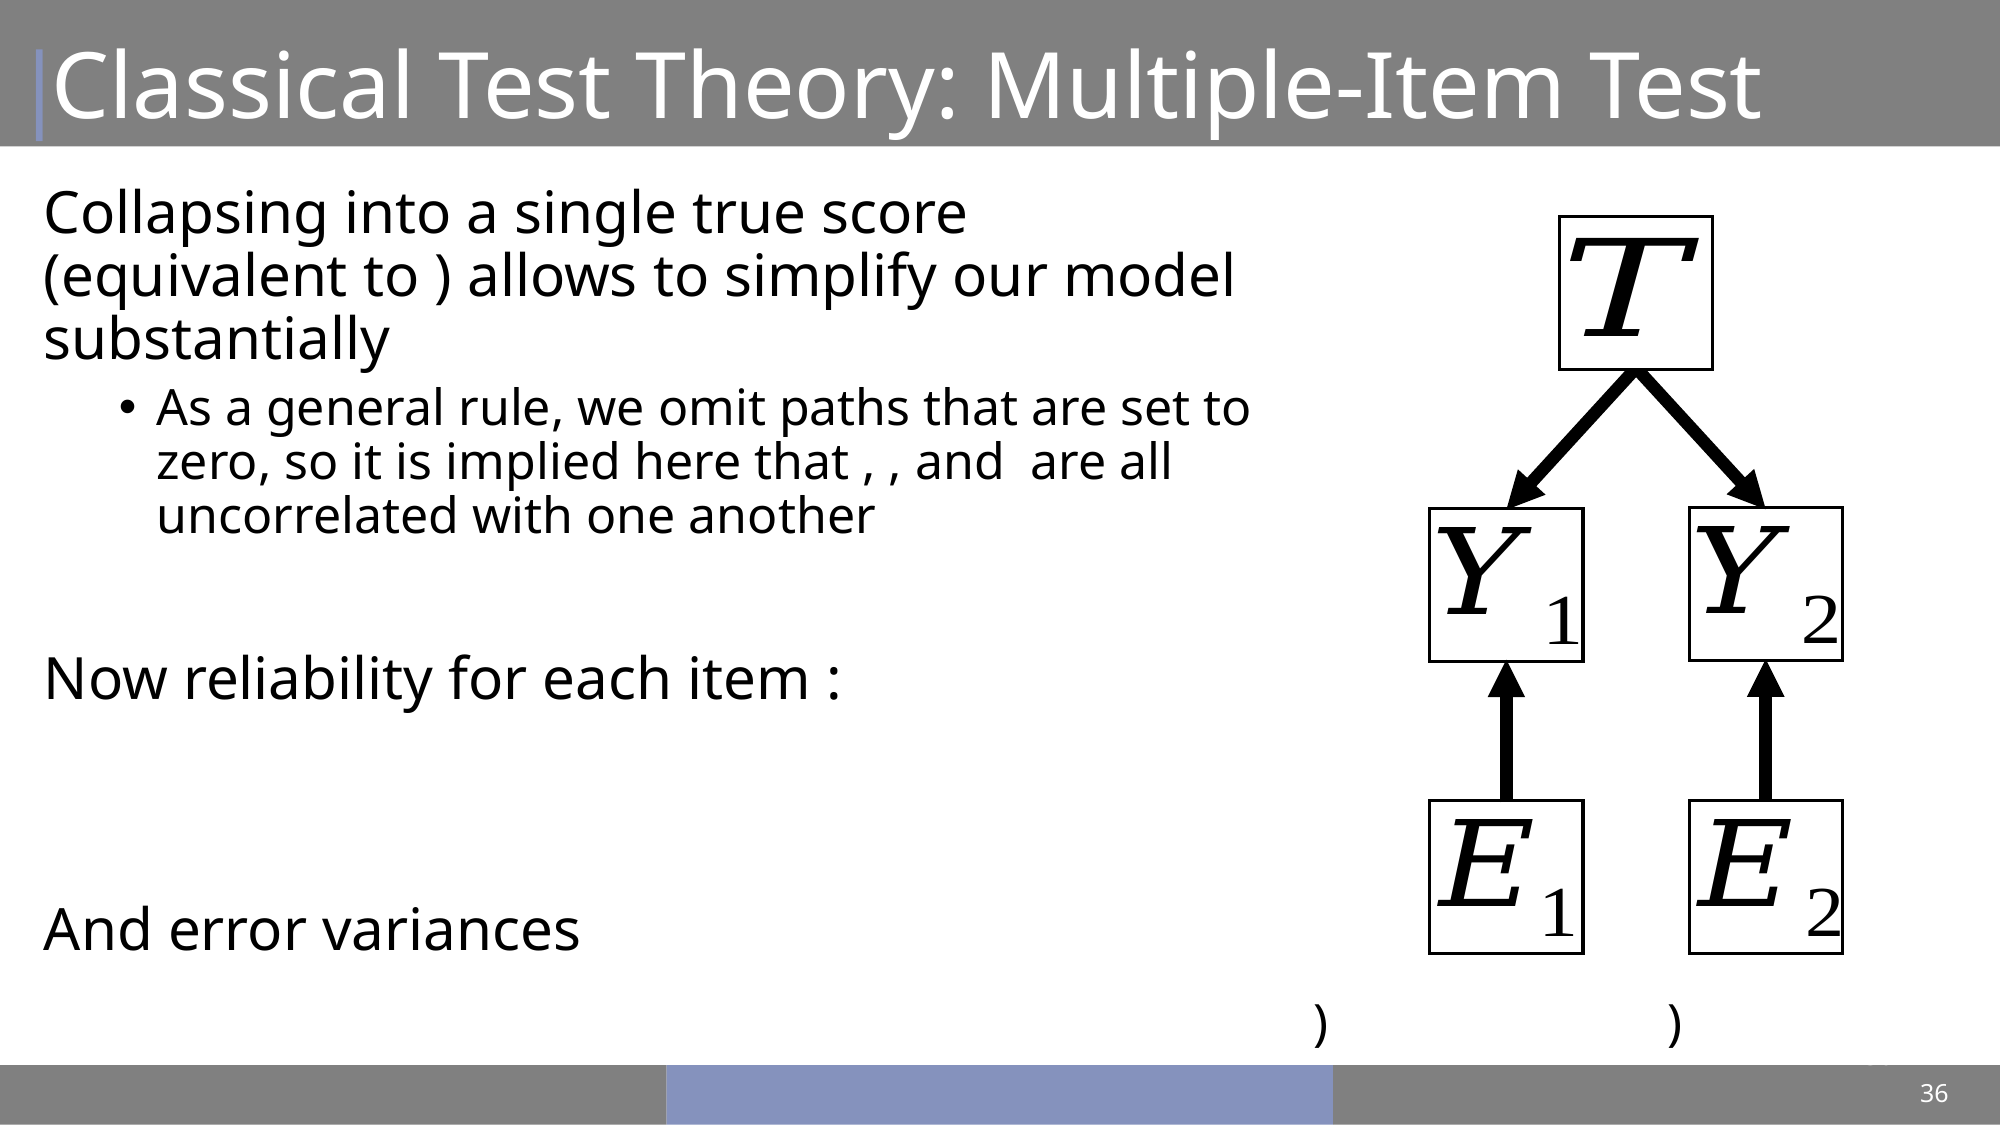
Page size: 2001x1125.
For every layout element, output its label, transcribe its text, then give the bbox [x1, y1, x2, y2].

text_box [1430, 217, 1842, 953]
slide_number 36 [1457, 1027, 1908, 1088]
title Classical Test Theory: Multiple-Item Test [36, 30, 2000, 147]
text_box 36 [1513, 1065, 1964, 1125]
